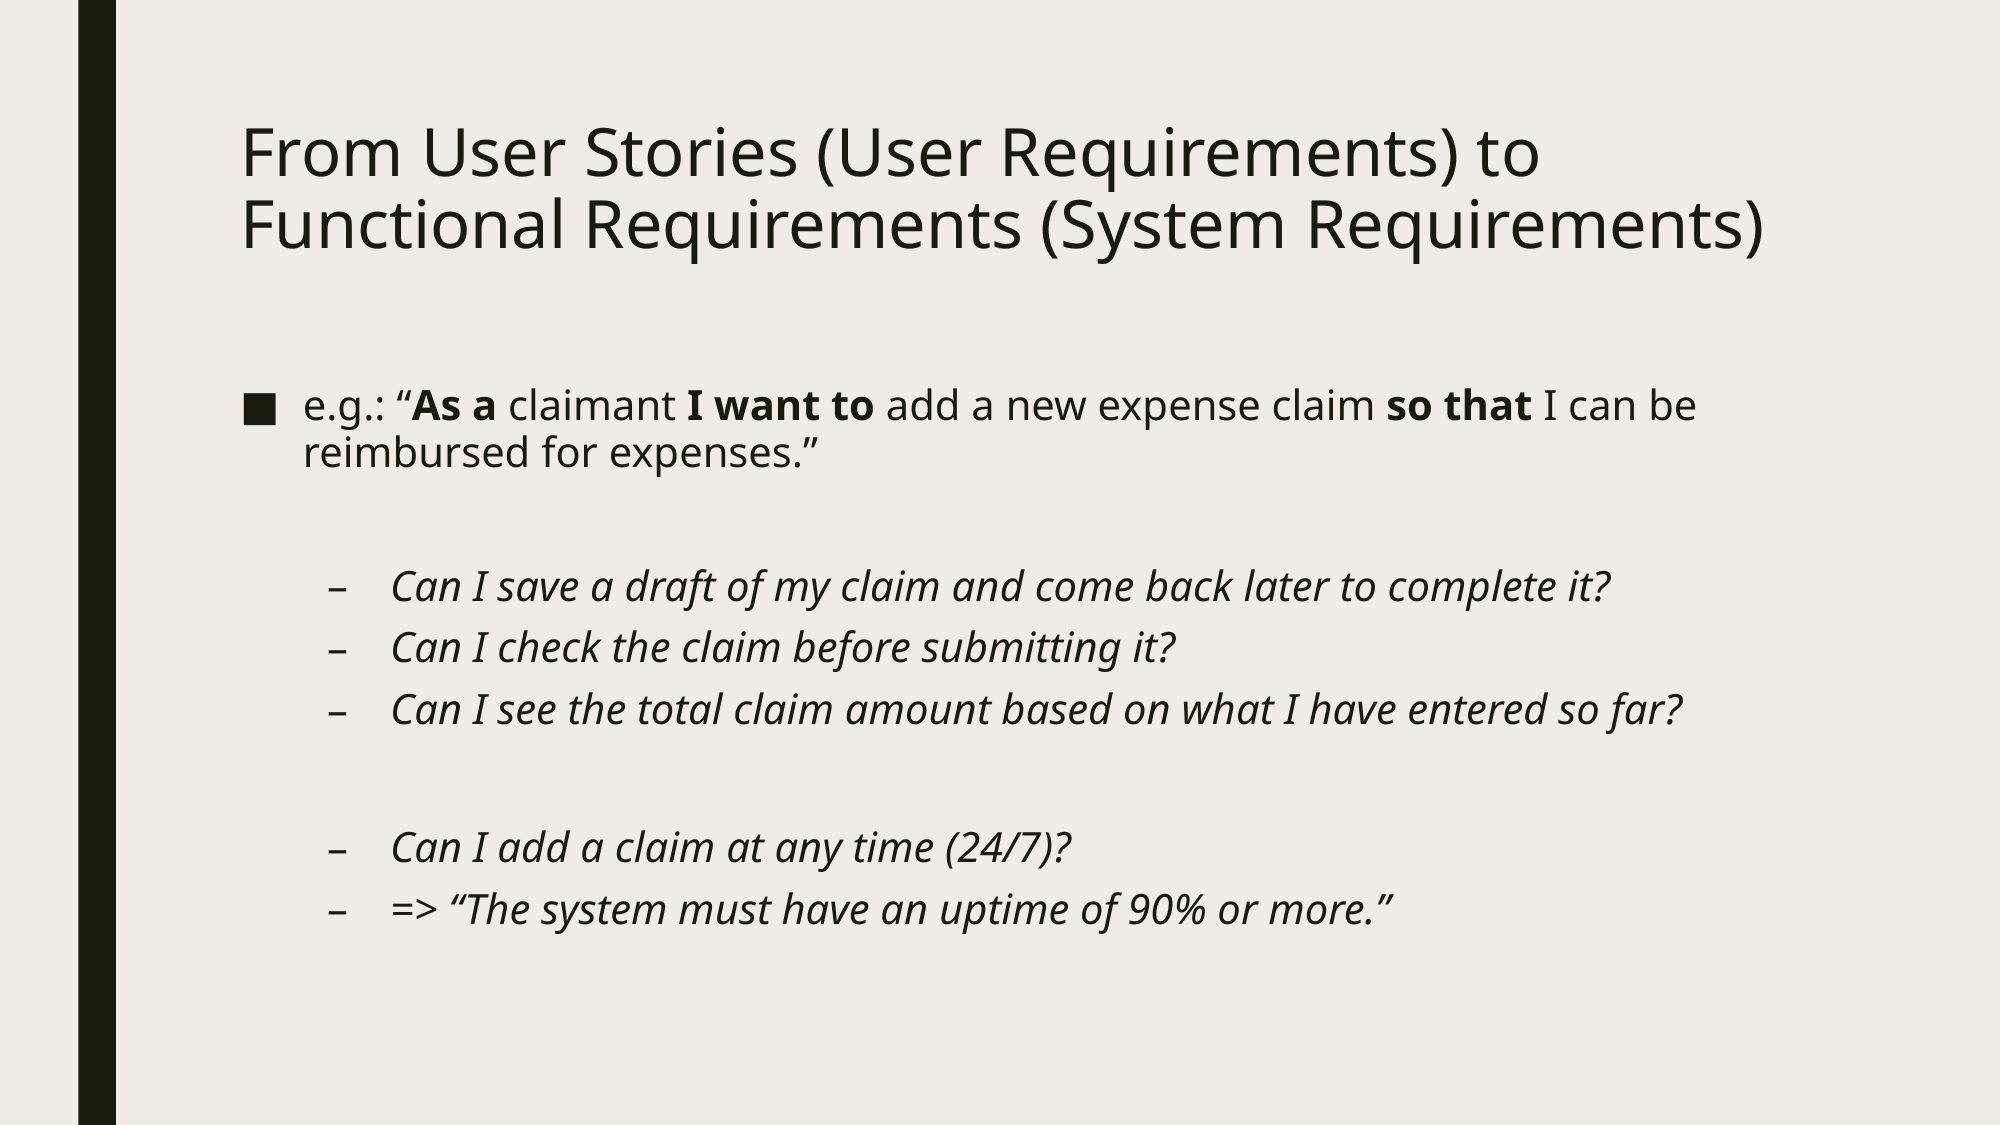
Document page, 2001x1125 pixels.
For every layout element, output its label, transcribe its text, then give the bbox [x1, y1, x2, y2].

list e.g.: “As a claimant I want to add a new expense claim so that I can be reimbursed for expenses.” Can I save a draft of my claim and come back later to complete it? Can I check the claim before submitting it? Can I see the total claim amount based on what I have entered so far? Can I add a claim at any time (24/7)? => “The system must have an uptime of 90% or more.” [225, 375, 1800, 963]
title From User Stories (User Requirements) to Functional Requirements (System Requirements) [225, 112, 1875, 357]
